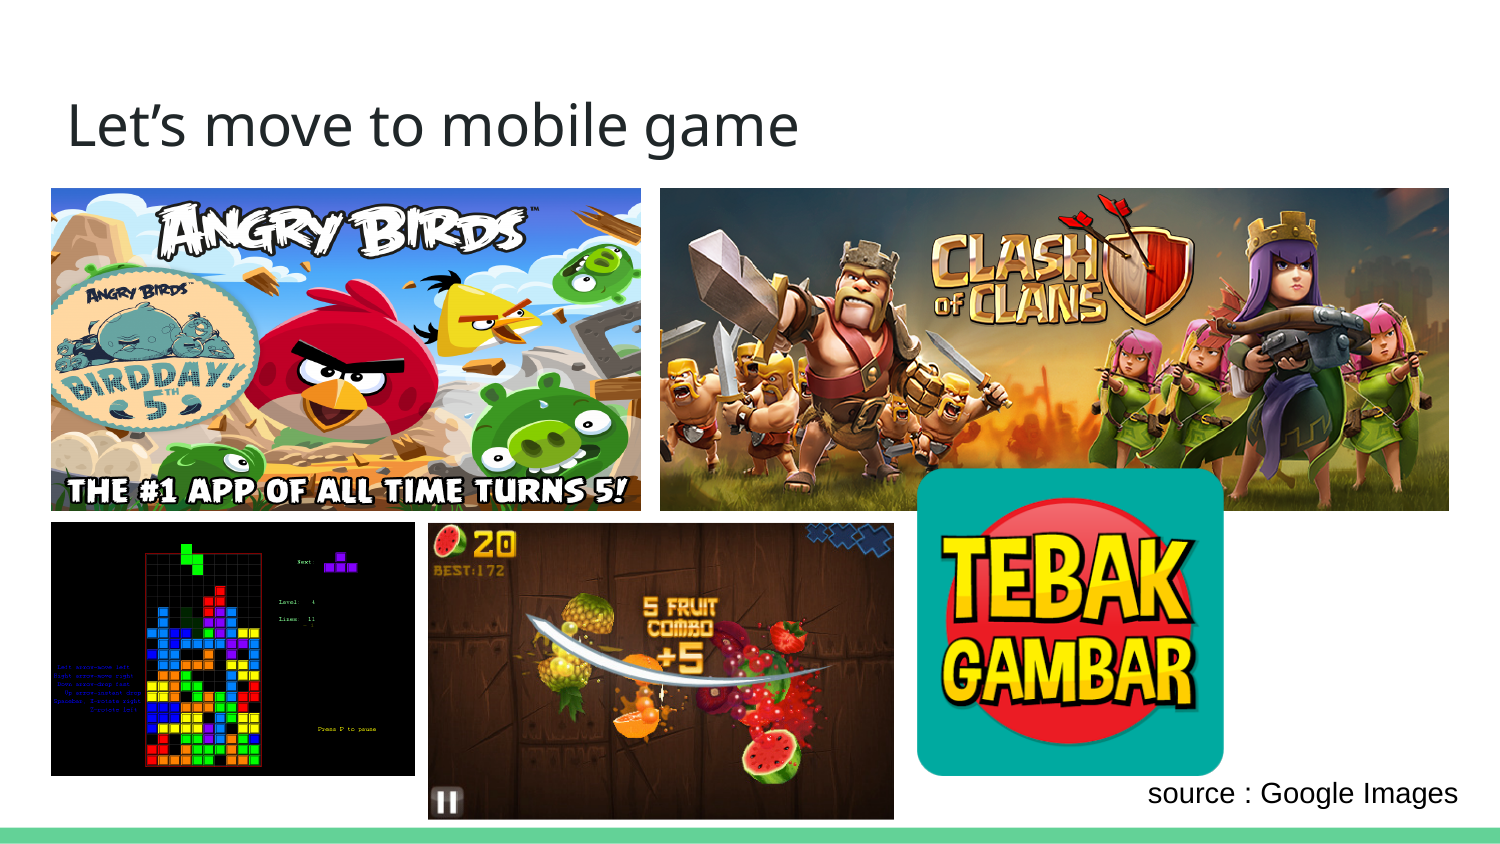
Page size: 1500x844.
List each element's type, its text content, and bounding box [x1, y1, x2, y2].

picture [50, 188, 641, 511]
title Let’s move to mobile game [51, 72, 1449, 167]
picture [428, 522, 894, 820]
text_box source : Google Images [1132, 759, 1490, 835]
picture [660, 188, 1450, 776]
picture [50, 522, 416, 776]
